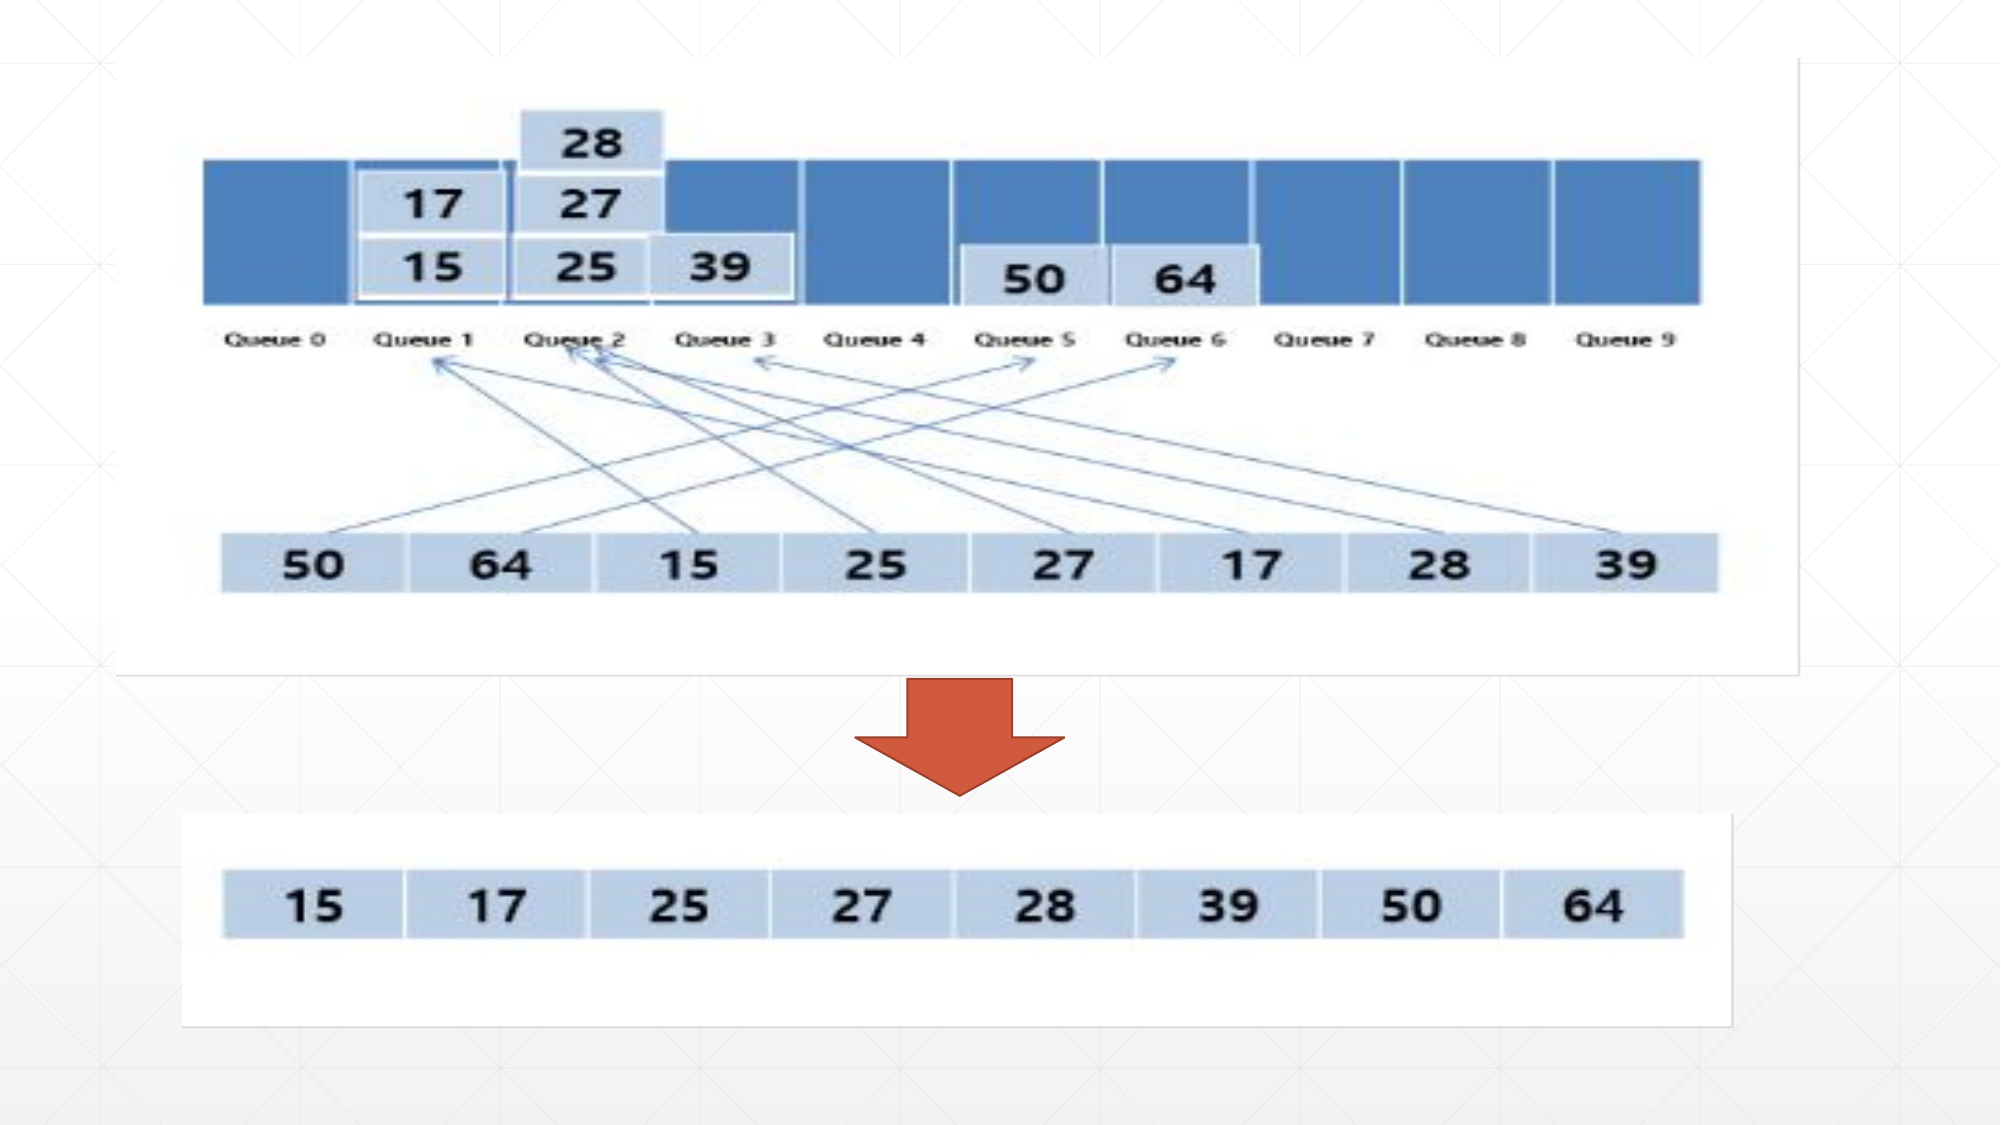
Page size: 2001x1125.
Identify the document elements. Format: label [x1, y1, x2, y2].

picture [182, 814, 1737, 1031]
text_box [854, 679, 1066, 797]
picture [116, 58, 1804, 679]
